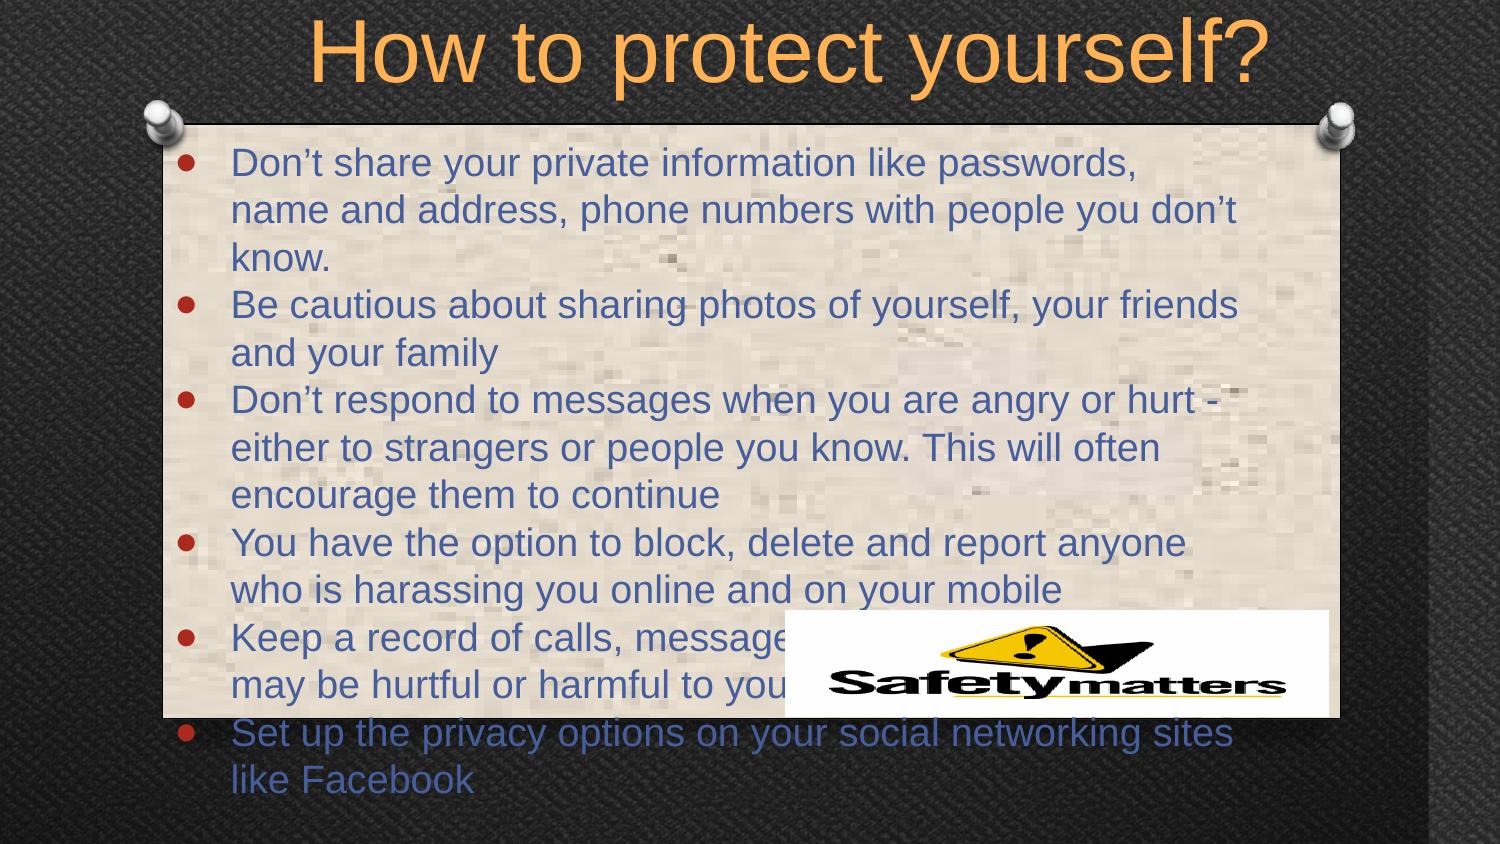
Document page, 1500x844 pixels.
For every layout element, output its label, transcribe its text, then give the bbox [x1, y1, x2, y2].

subtitle Don’t share your private information like passwords, name and address, phone numbers with people you don’t know. Be cautious about sharing photos of yourself, your friends and your family Don’t respond to messages when you are angry or hurt - either to strangers or people you know. This will often encourage them to continue You have the option to block, delete and report anyone who is harassing you online and on your mobile Keep a record of calls, messages, posts and emails that may be hurtful or harmful to you Set up the privacy options on your social networking sites like Facebook [159, 129, 1258, 626]
title How to protect yourself? [88, 14, 1412, 108]
picture [0, 0, 1500, 844]
